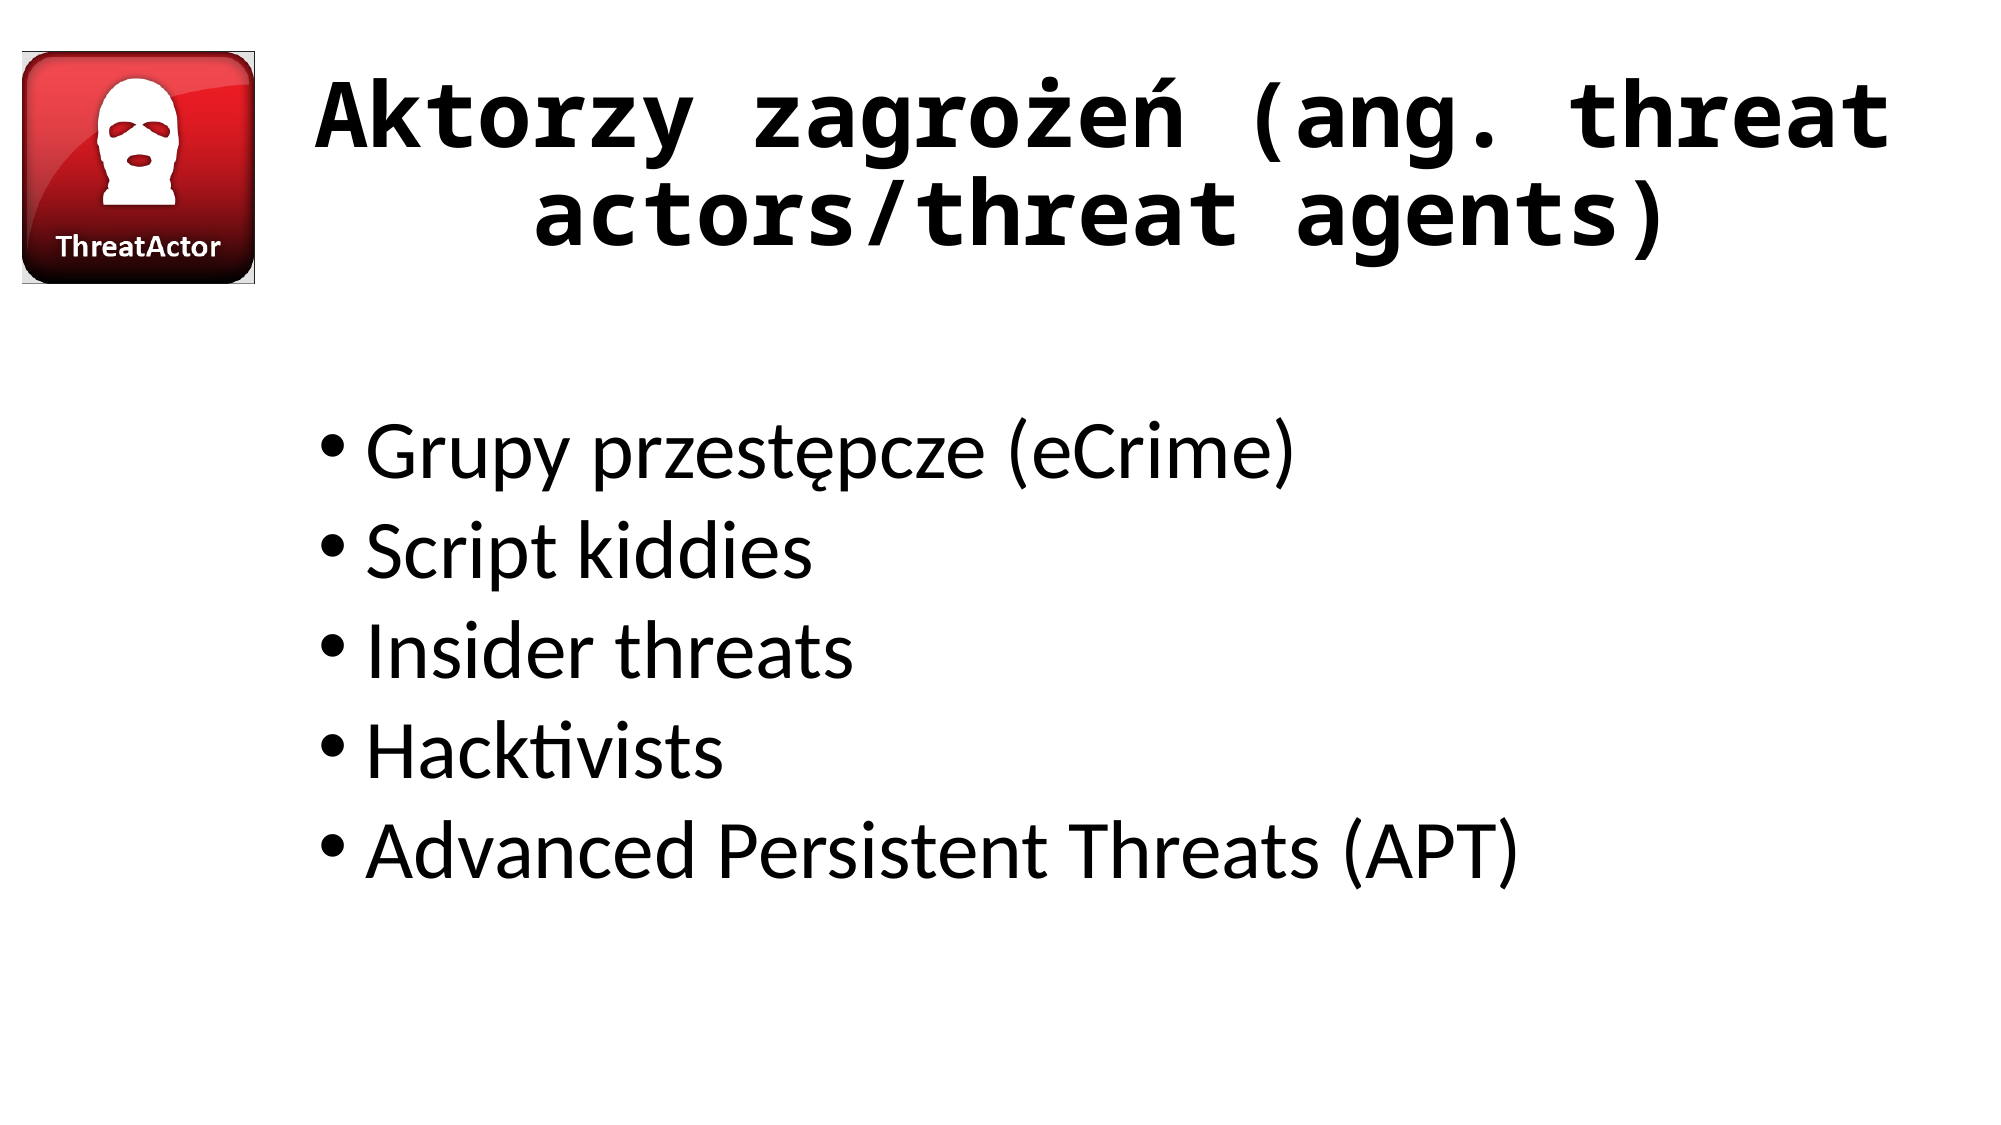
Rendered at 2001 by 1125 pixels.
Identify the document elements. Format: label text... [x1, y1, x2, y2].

text_box Grupy przestępcze (eCrime) Script kiddies Insider threats Hacktivists Advanced Persistent Threats (APT) [304, 387, 1764, 903]
picture [22, 51, 256, 284]
title Aktorzy zagrożeń (ang. threat actors/threat agents) [138, 29, 2000, 305]
